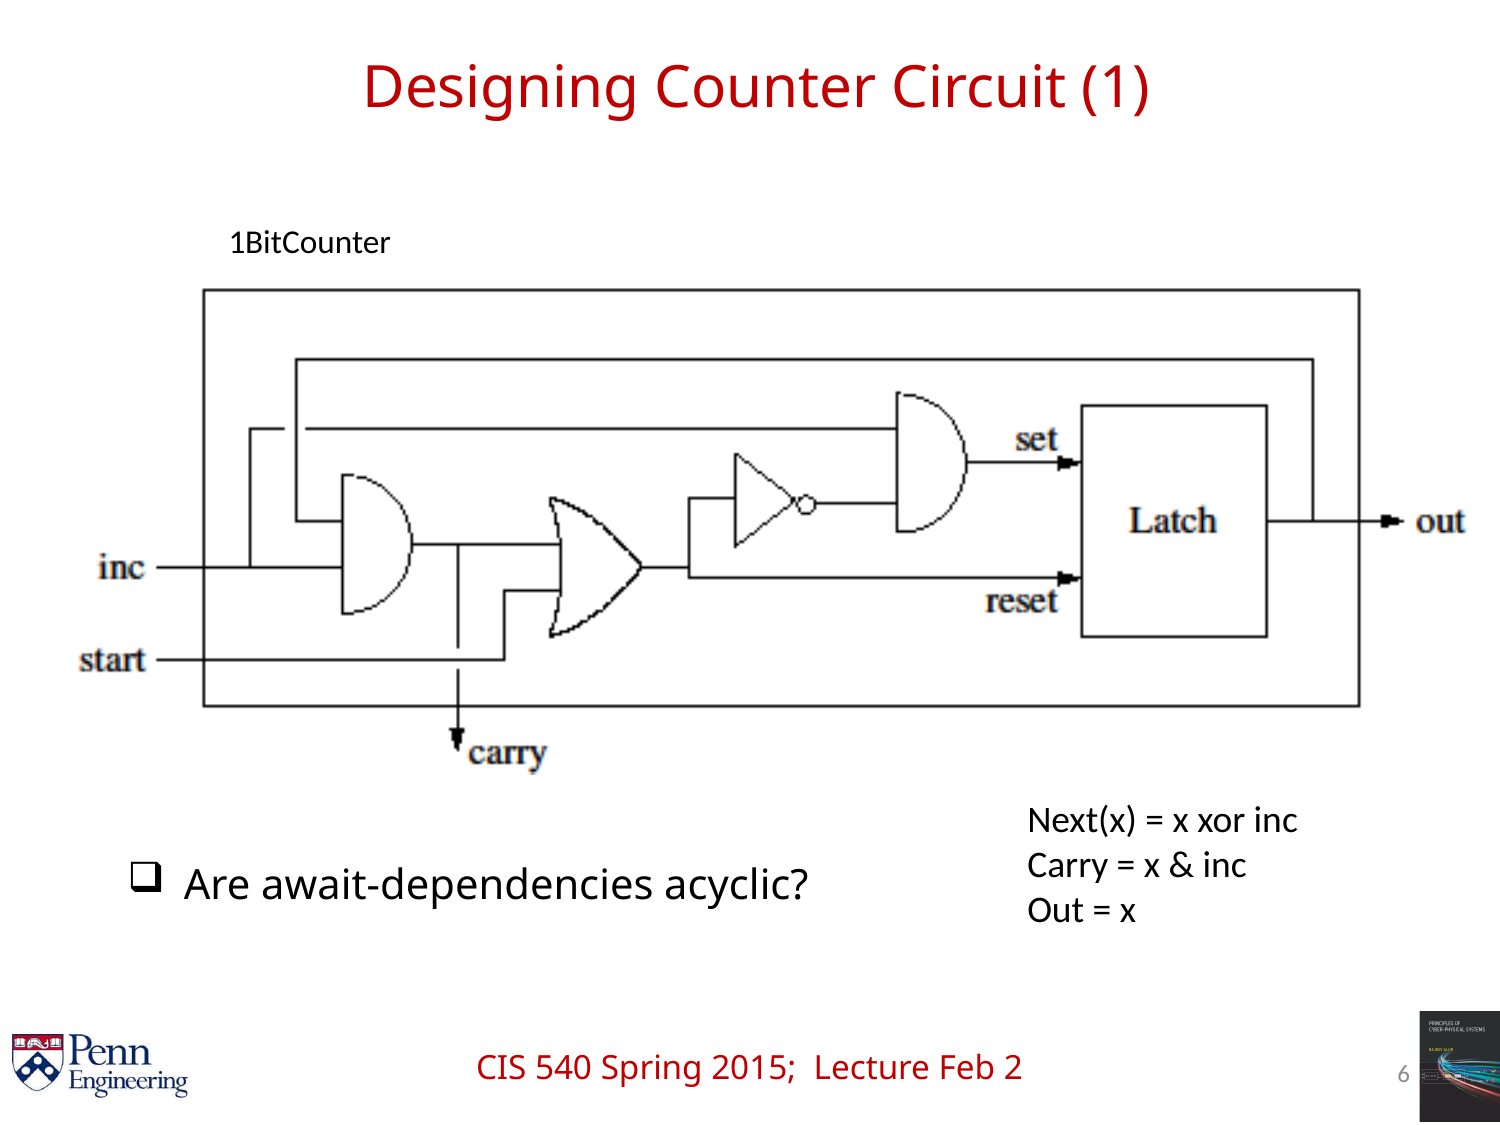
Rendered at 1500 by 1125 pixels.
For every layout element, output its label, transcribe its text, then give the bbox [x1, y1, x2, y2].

text_box Next(x) = x xor inc Carry = x & inc Out = x [1012, 787, 1350, 938]
title Designing Counter Circuit (1) [112, 24, 1400, 143]
text_box Are await-dependencies acyclic? [112, 849, 1400, 950]
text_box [0, 1007, 1500, 1125]
text_box 1BitCounter [213, 212, 407, 268]
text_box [74, 287, 1469, 776]
